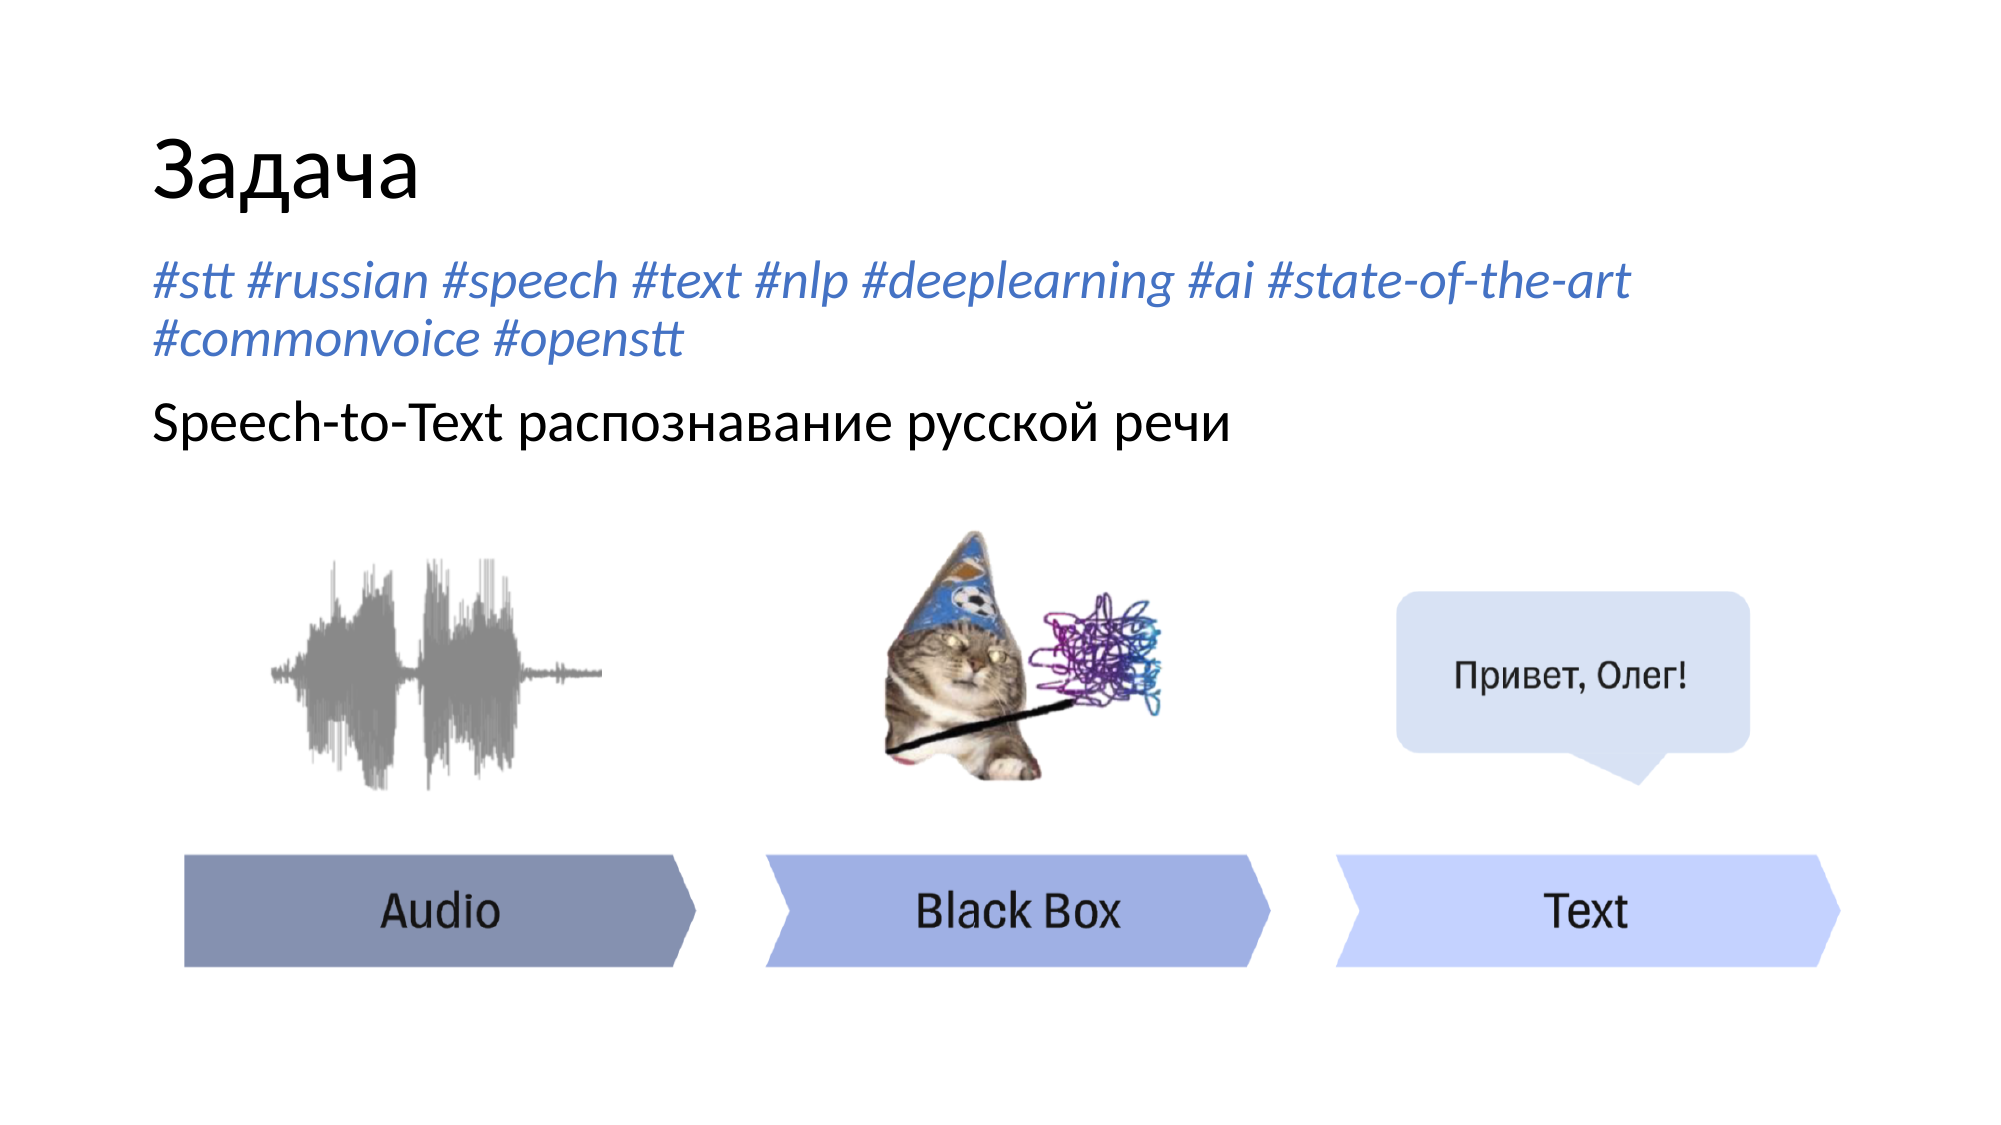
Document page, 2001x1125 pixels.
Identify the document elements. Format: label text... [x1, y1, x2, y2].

picture [137, 517, 1863, 1013]
list #stt #russian #speech #text #nlp #deeplearning #ai #state-of-the-art #commonvoice #openstt [137, 243, 1863, 377]
text_box Speech-to-Text распознавание русской речи [137, 376, 1773, 470]
title Задача [137, 59, 1863, 243]
